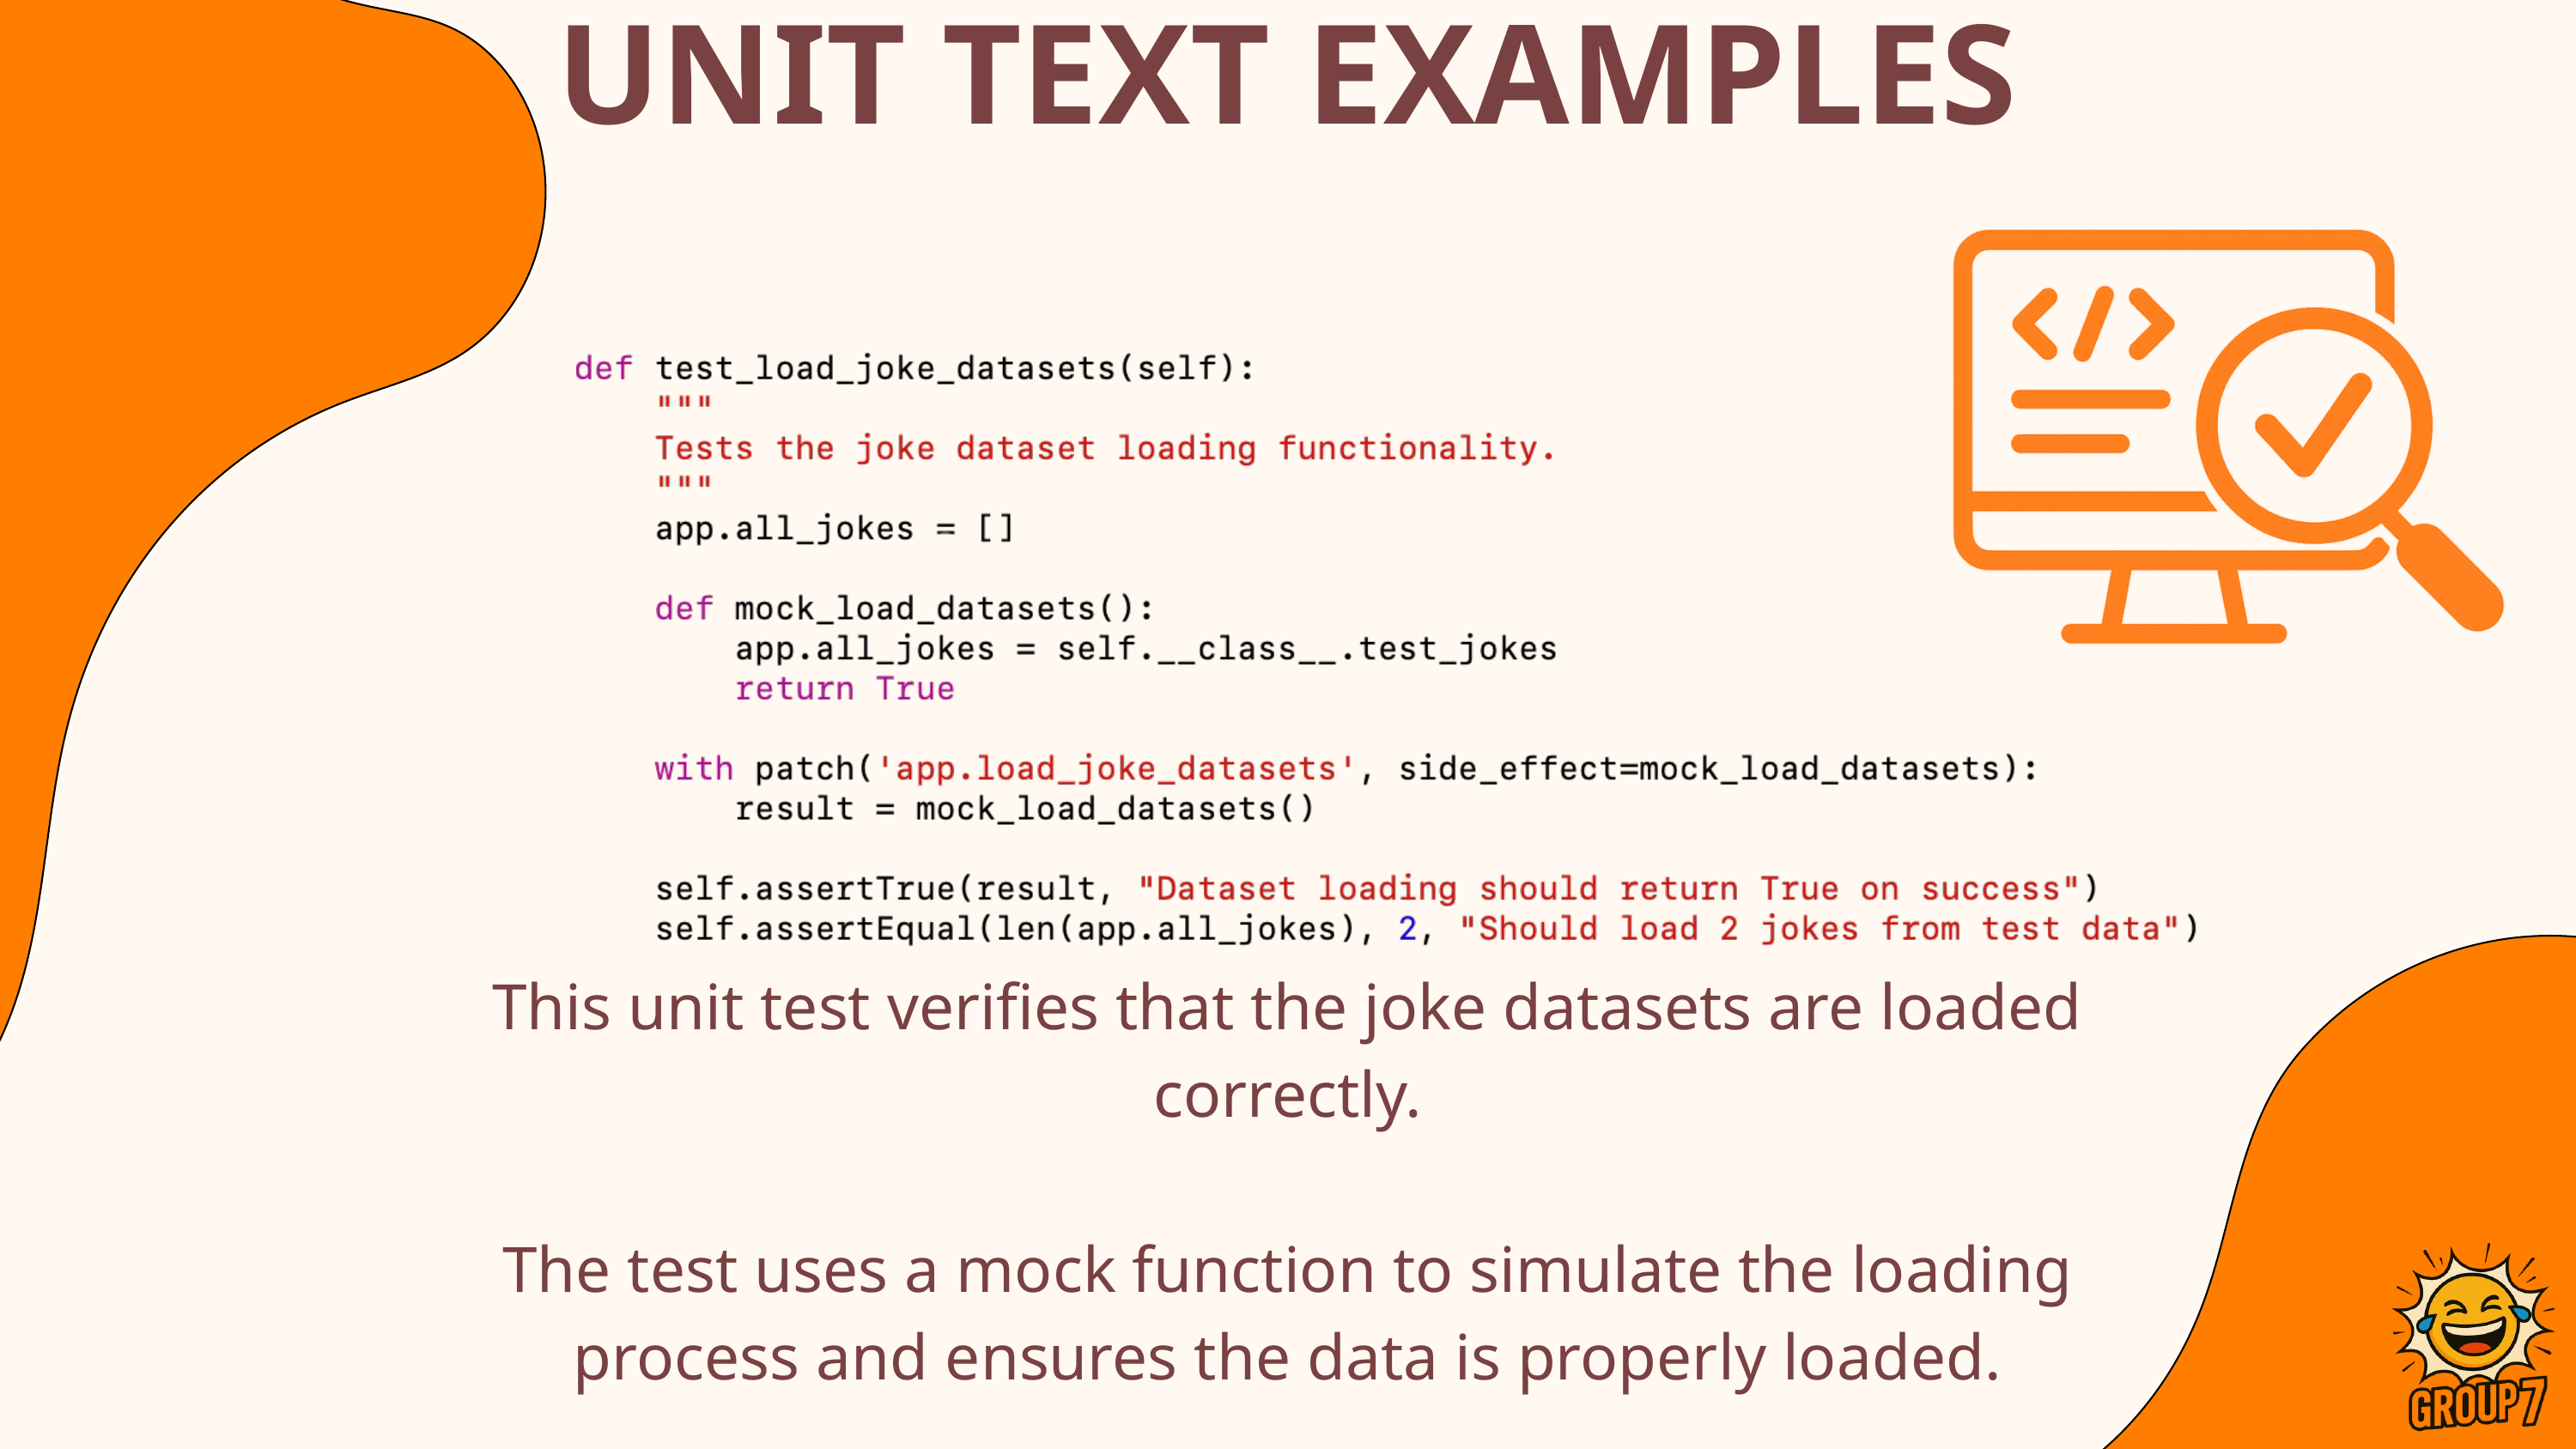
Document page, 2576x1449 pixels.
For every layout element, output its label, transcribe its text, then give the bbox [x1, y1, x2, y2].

text_box [1853, 82, 2576, 805]
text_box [0, 0, 729, 1070]
text_box This unit test verifies that the joke datasets are loaded correctly. The test uses a mock function to simulate the loading process and ensures the data is properly loaded. [421, 955, 2154, 1393]
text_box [1669, 1072, 2576, 1449]
text_box [735, 319, 2231, 965]
text_box UNIT TEXT EXAMPLES [735, 0, 2066, 152]
